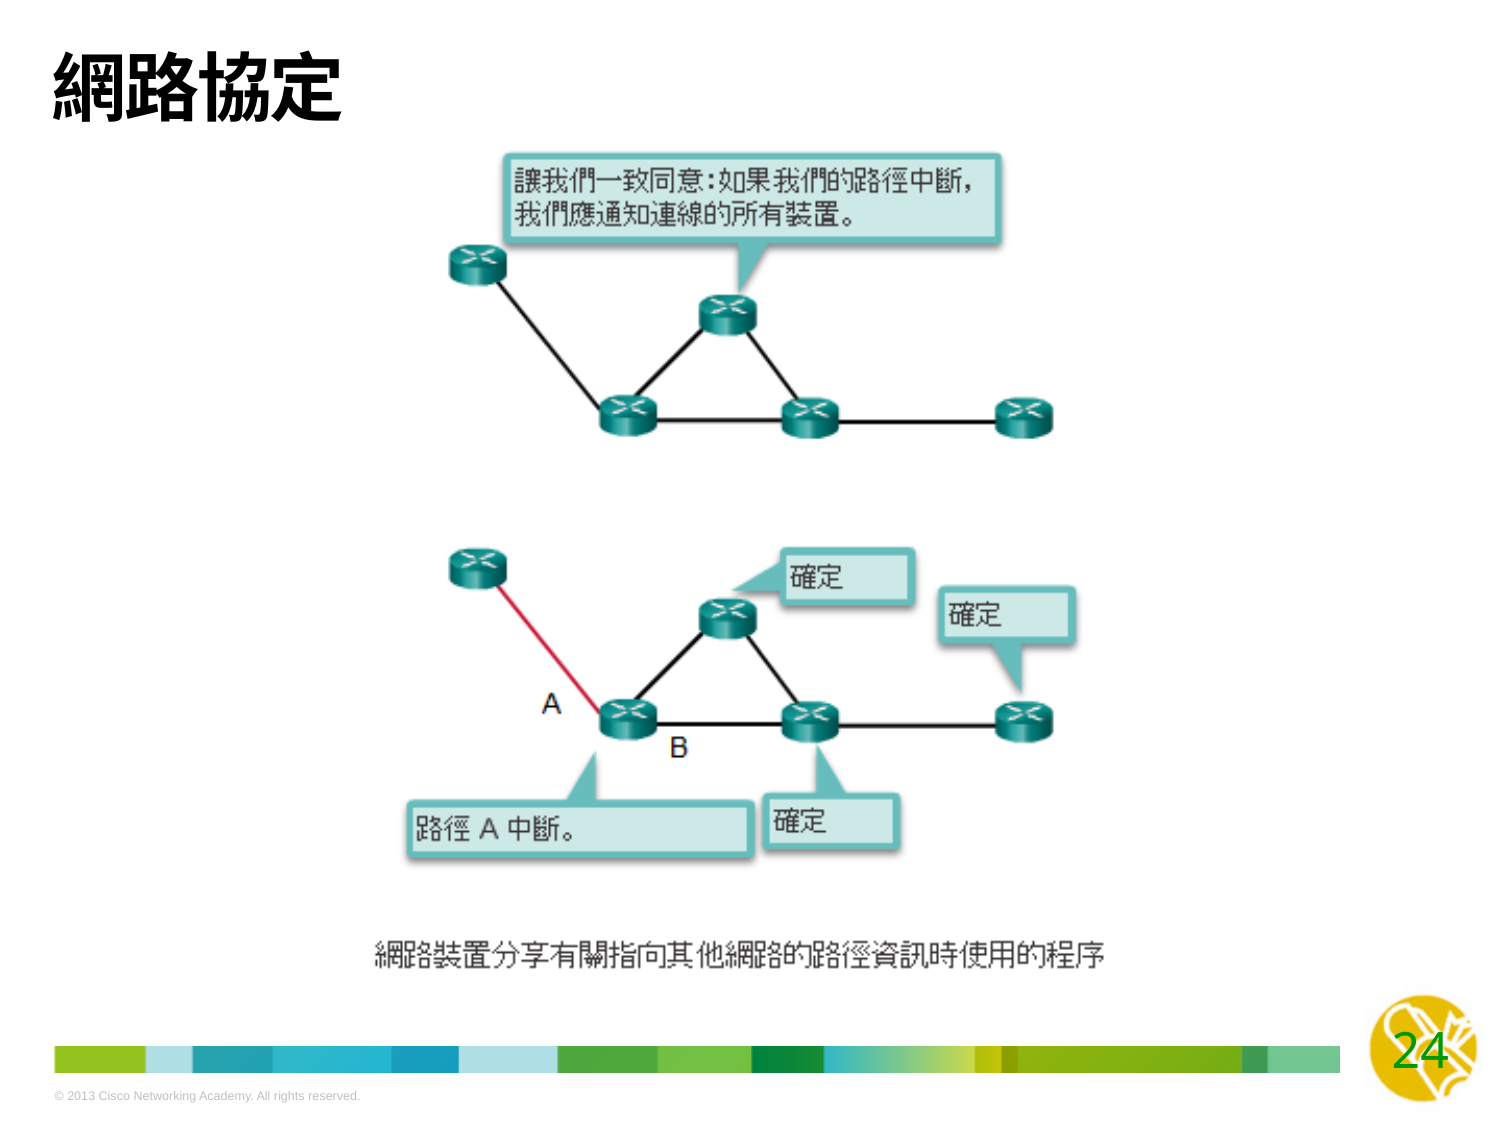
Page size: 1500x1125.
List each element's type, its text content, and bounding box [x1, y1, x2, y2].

title 網路協定 [37, 24, 1447, 138]
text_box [353, 137, 1131, 980]
picture [54, 970, 1500, 1125]
